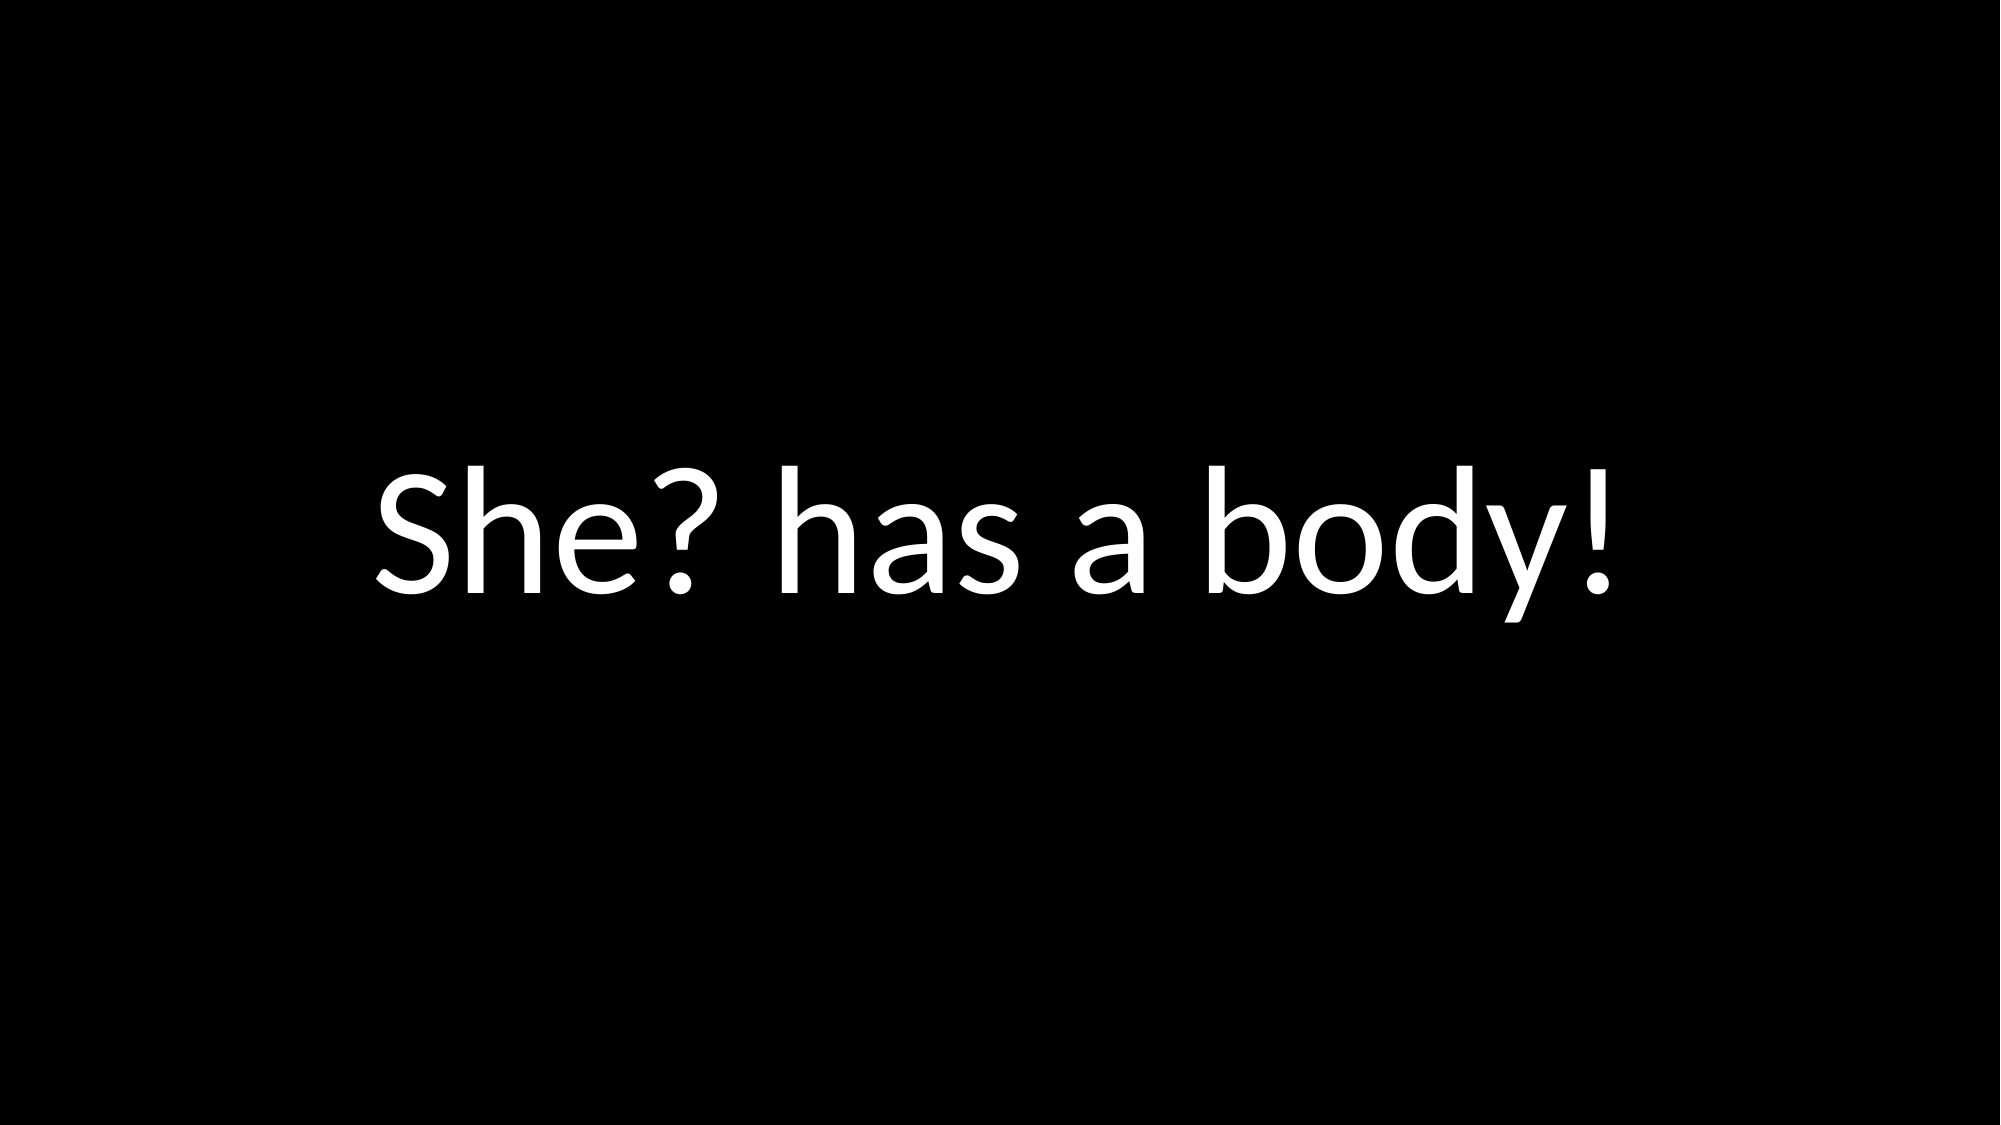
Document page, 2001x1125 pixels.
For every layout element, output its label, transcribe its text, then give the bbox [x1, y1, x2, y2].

list She? has a body! [71, 427, 1929, 698]
